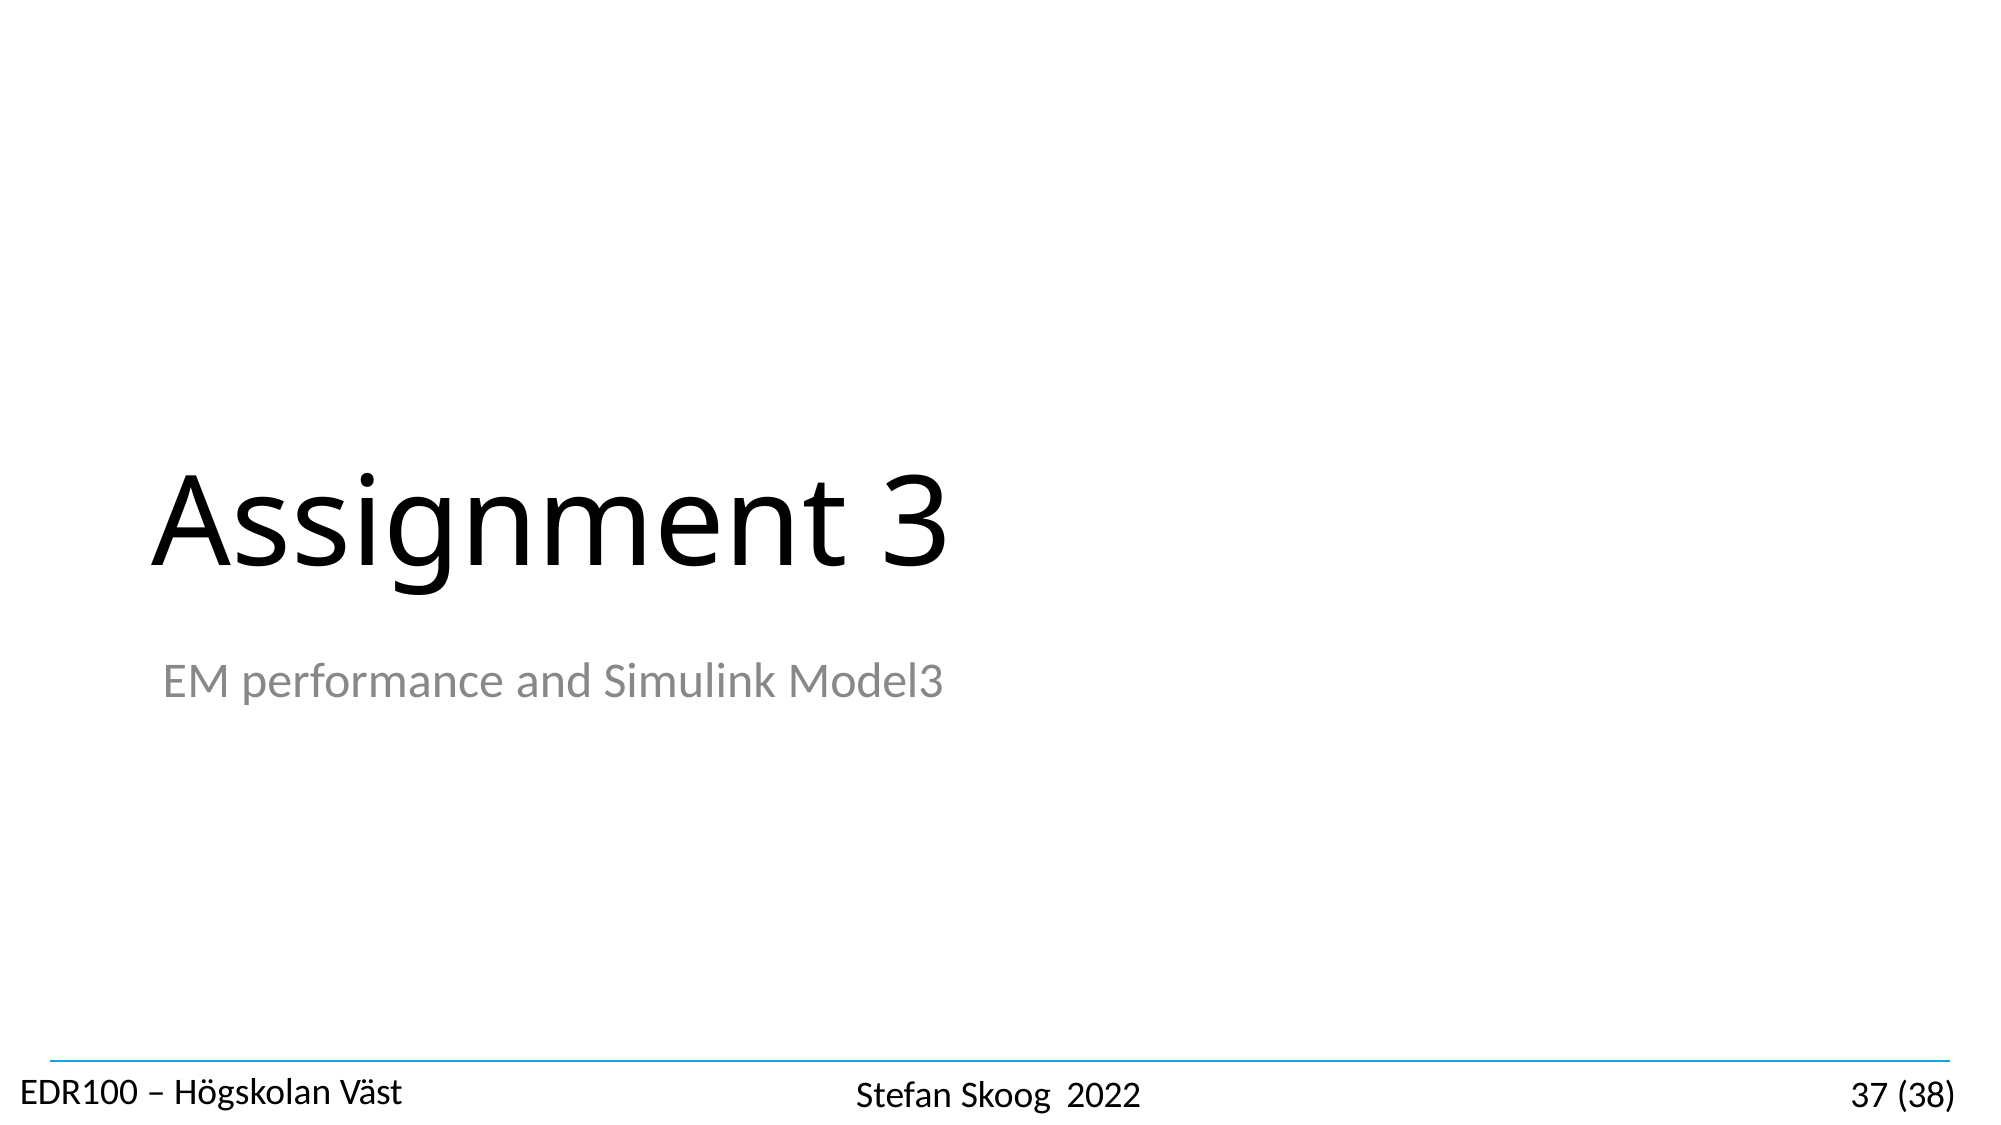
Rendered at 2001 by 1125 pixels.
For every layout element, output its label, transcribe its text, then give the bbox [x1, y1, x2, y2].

text_box EM performance and Simulink Model3 [160, 645, 947, 708]
footer EDR100 – Högskolan Väst [17, 1074, 407, 1125]
slide_number 37 (38) [1844, 1076, 1960, 1125]
title Assignment 3 [149, 438, 1580, 629]
slide_number Stefan Skoog 2022 [853, 1076, 1147, 1125]
